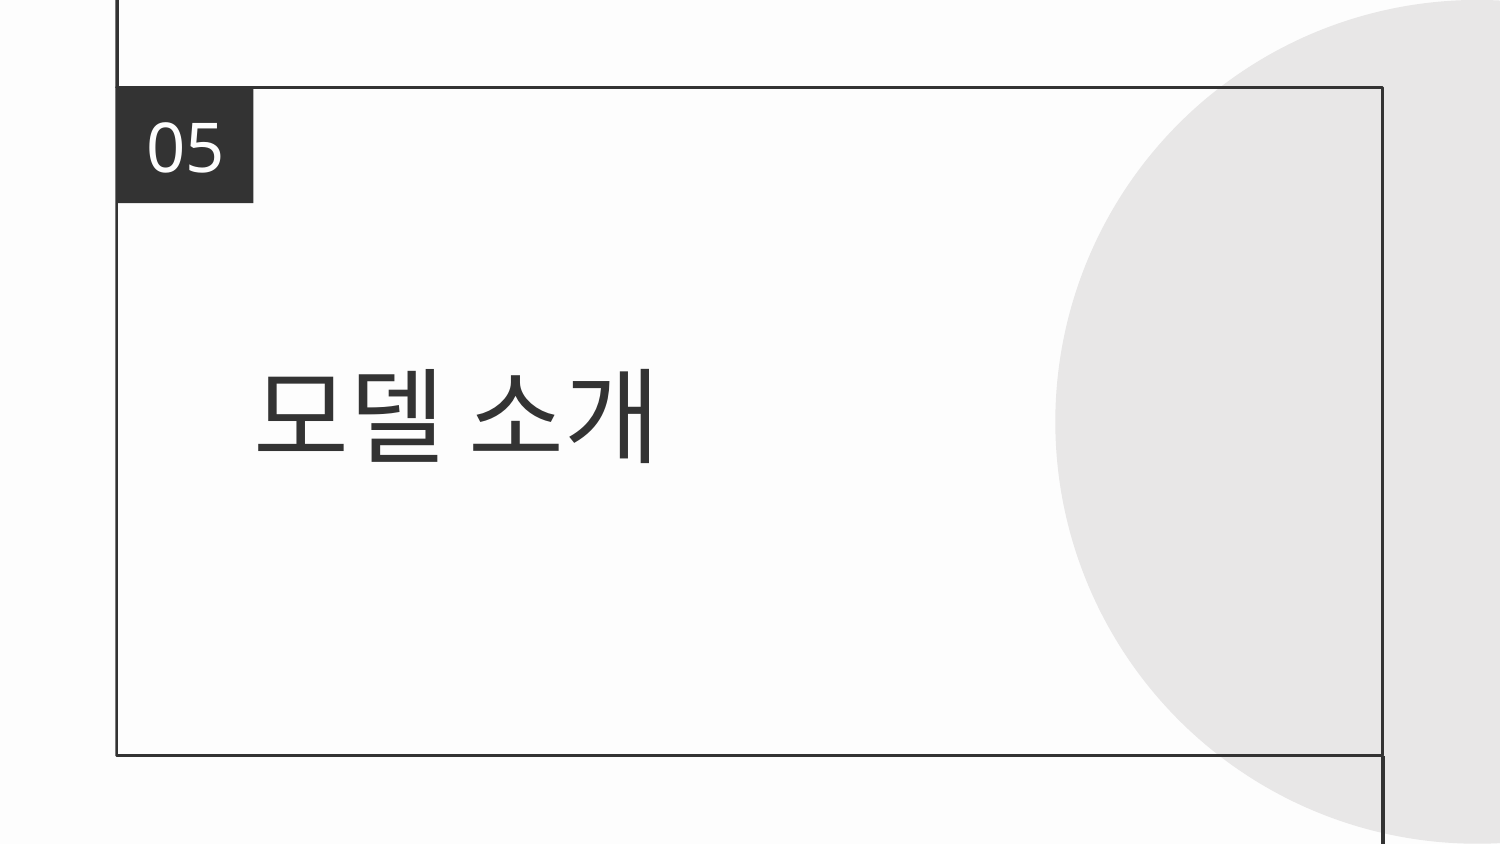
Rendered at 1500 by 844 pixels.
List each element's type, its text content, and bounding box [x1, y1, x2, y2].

title 05 [118, 87, 254, 204]
title 모델 소개 [238, 352, 1070, 491]
